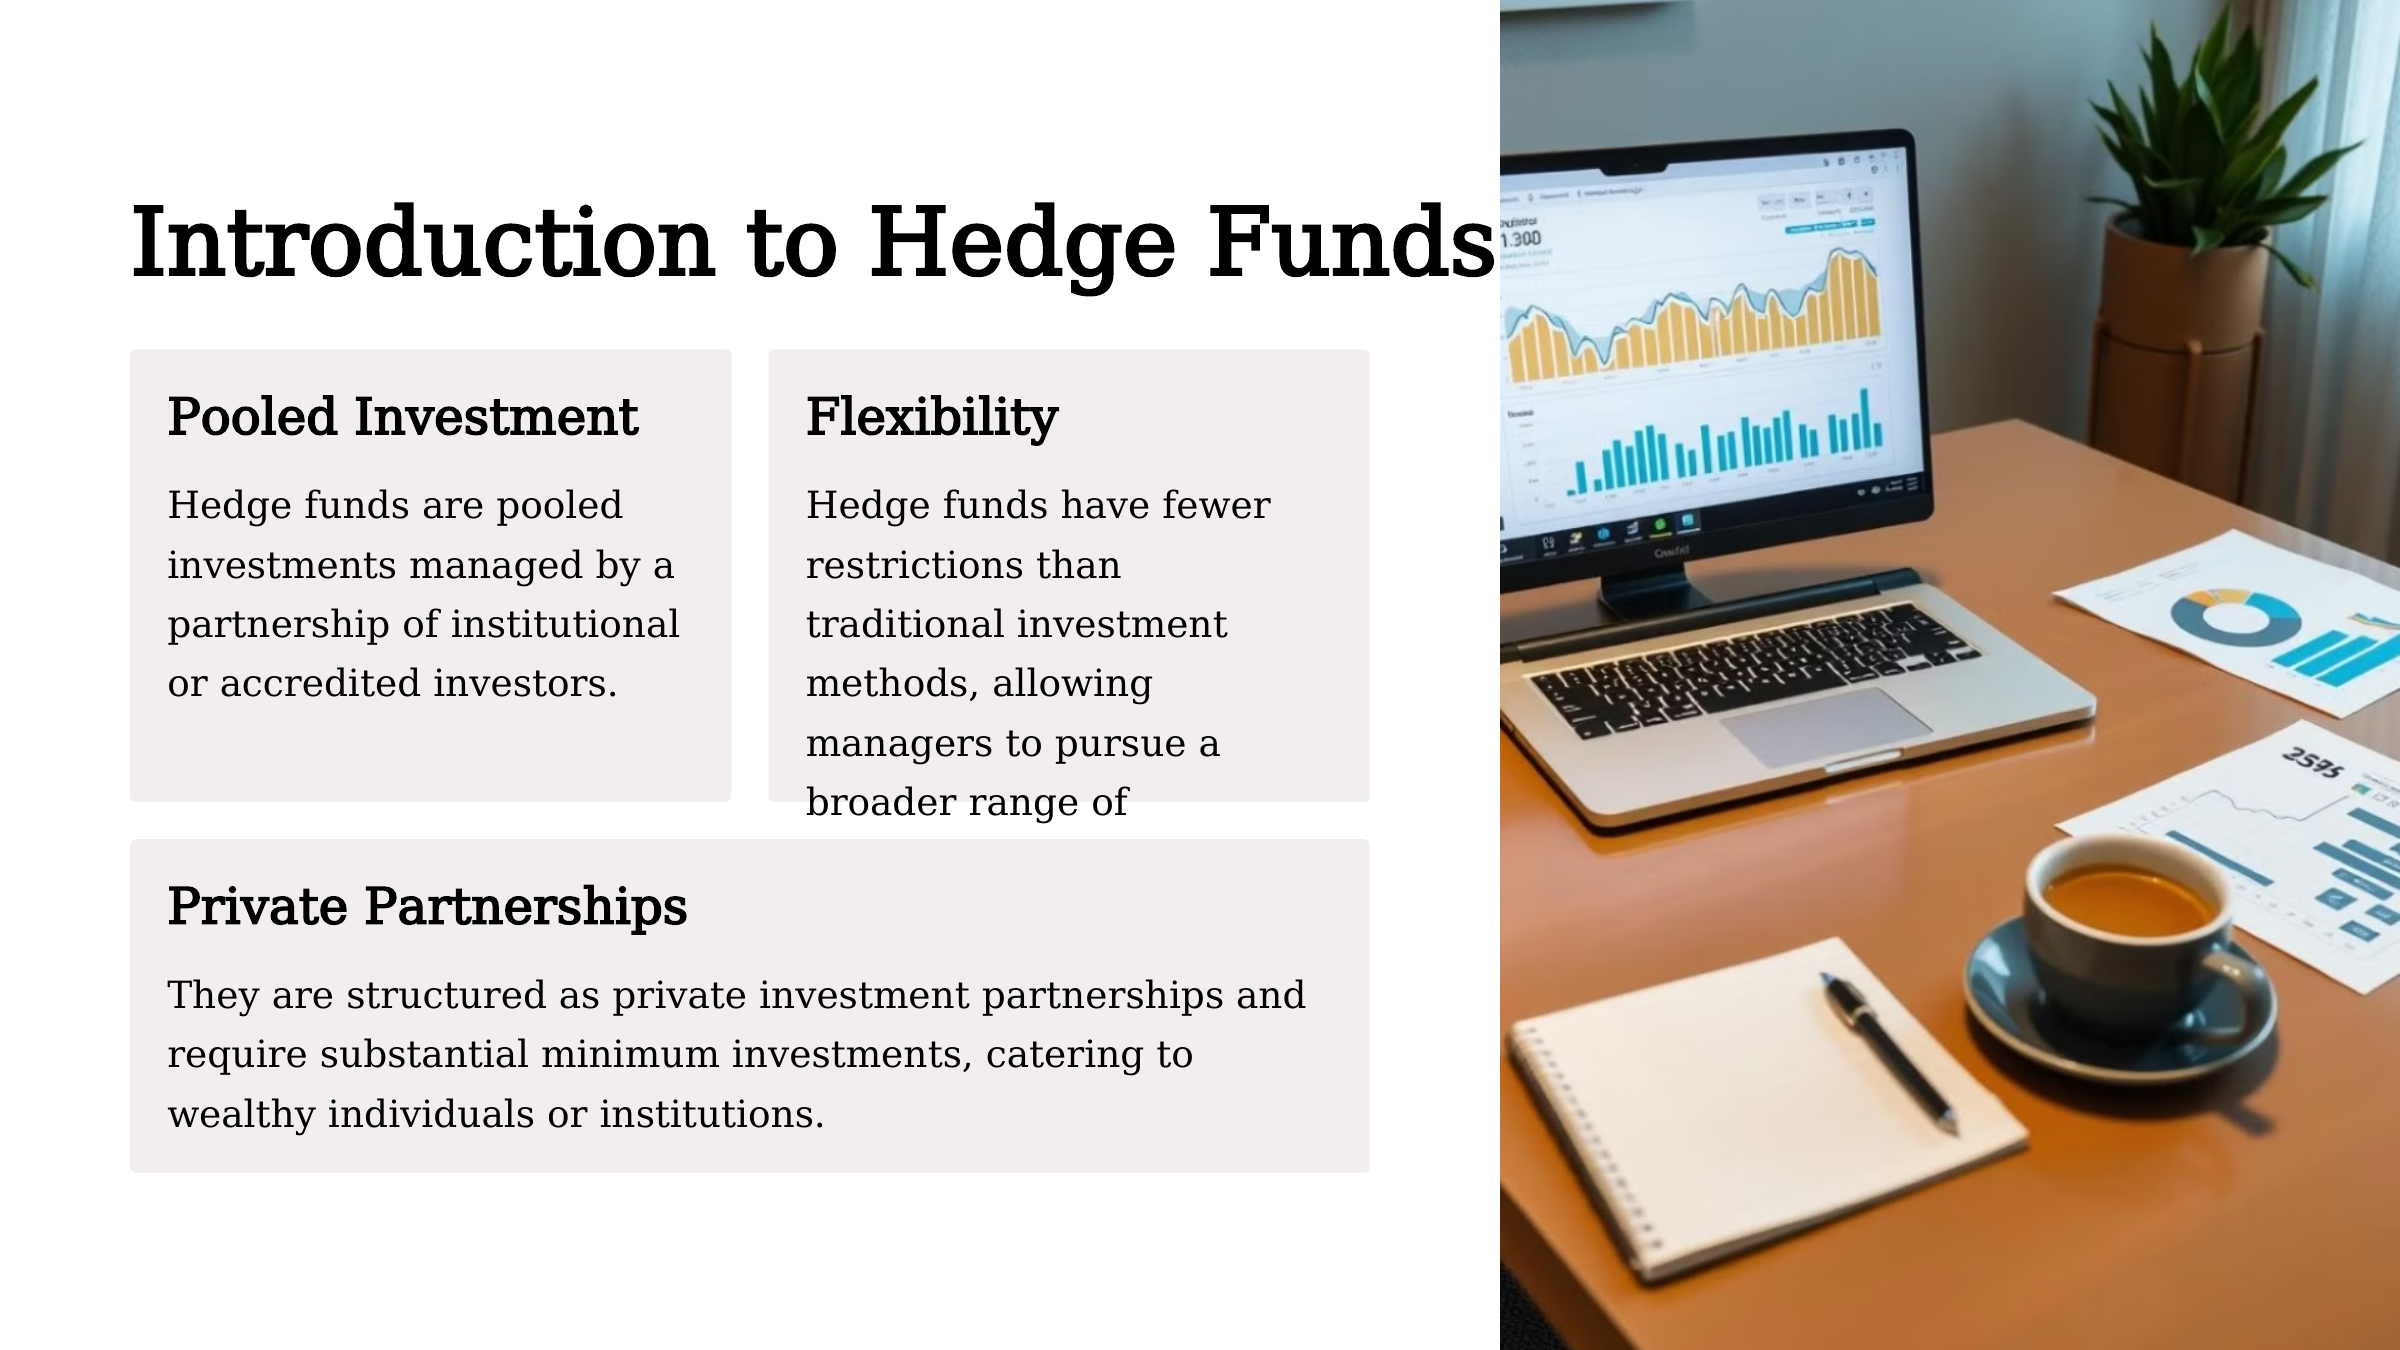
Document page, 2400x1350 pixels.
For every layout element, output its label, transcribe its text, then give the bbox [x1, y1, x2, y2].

text_box They are structured as private investment partnerships and require substantial minimum investments, catering to wealthy individuals or institutions. [167, 956, 1333, 1136]
text_box Introduction to Hedge Funds [130, 177, 1239, 294]
text_box Hedge funds are pooled investments managed by a partnership of institutional or accredited investors. [167, 467, 695, 706]
text_box Hedge funds have fewer restrictions than traditional investment methods, allowing managers to pursue a broader range of strategies. [805, 467, 1333, 765]
text_box [768, 349, 1370, 802]
text_box Flexibility [805, 386, 1271, 445]
text_box [130, 349, 732, 802]
text_box [130, 839, 1370, 1173]
text_box Private Partnerships [167, 876, 633, 935]
text_box Pooled Investment [167, 386, 633, 445]
picture [1499, 0, 2400, 1350]
